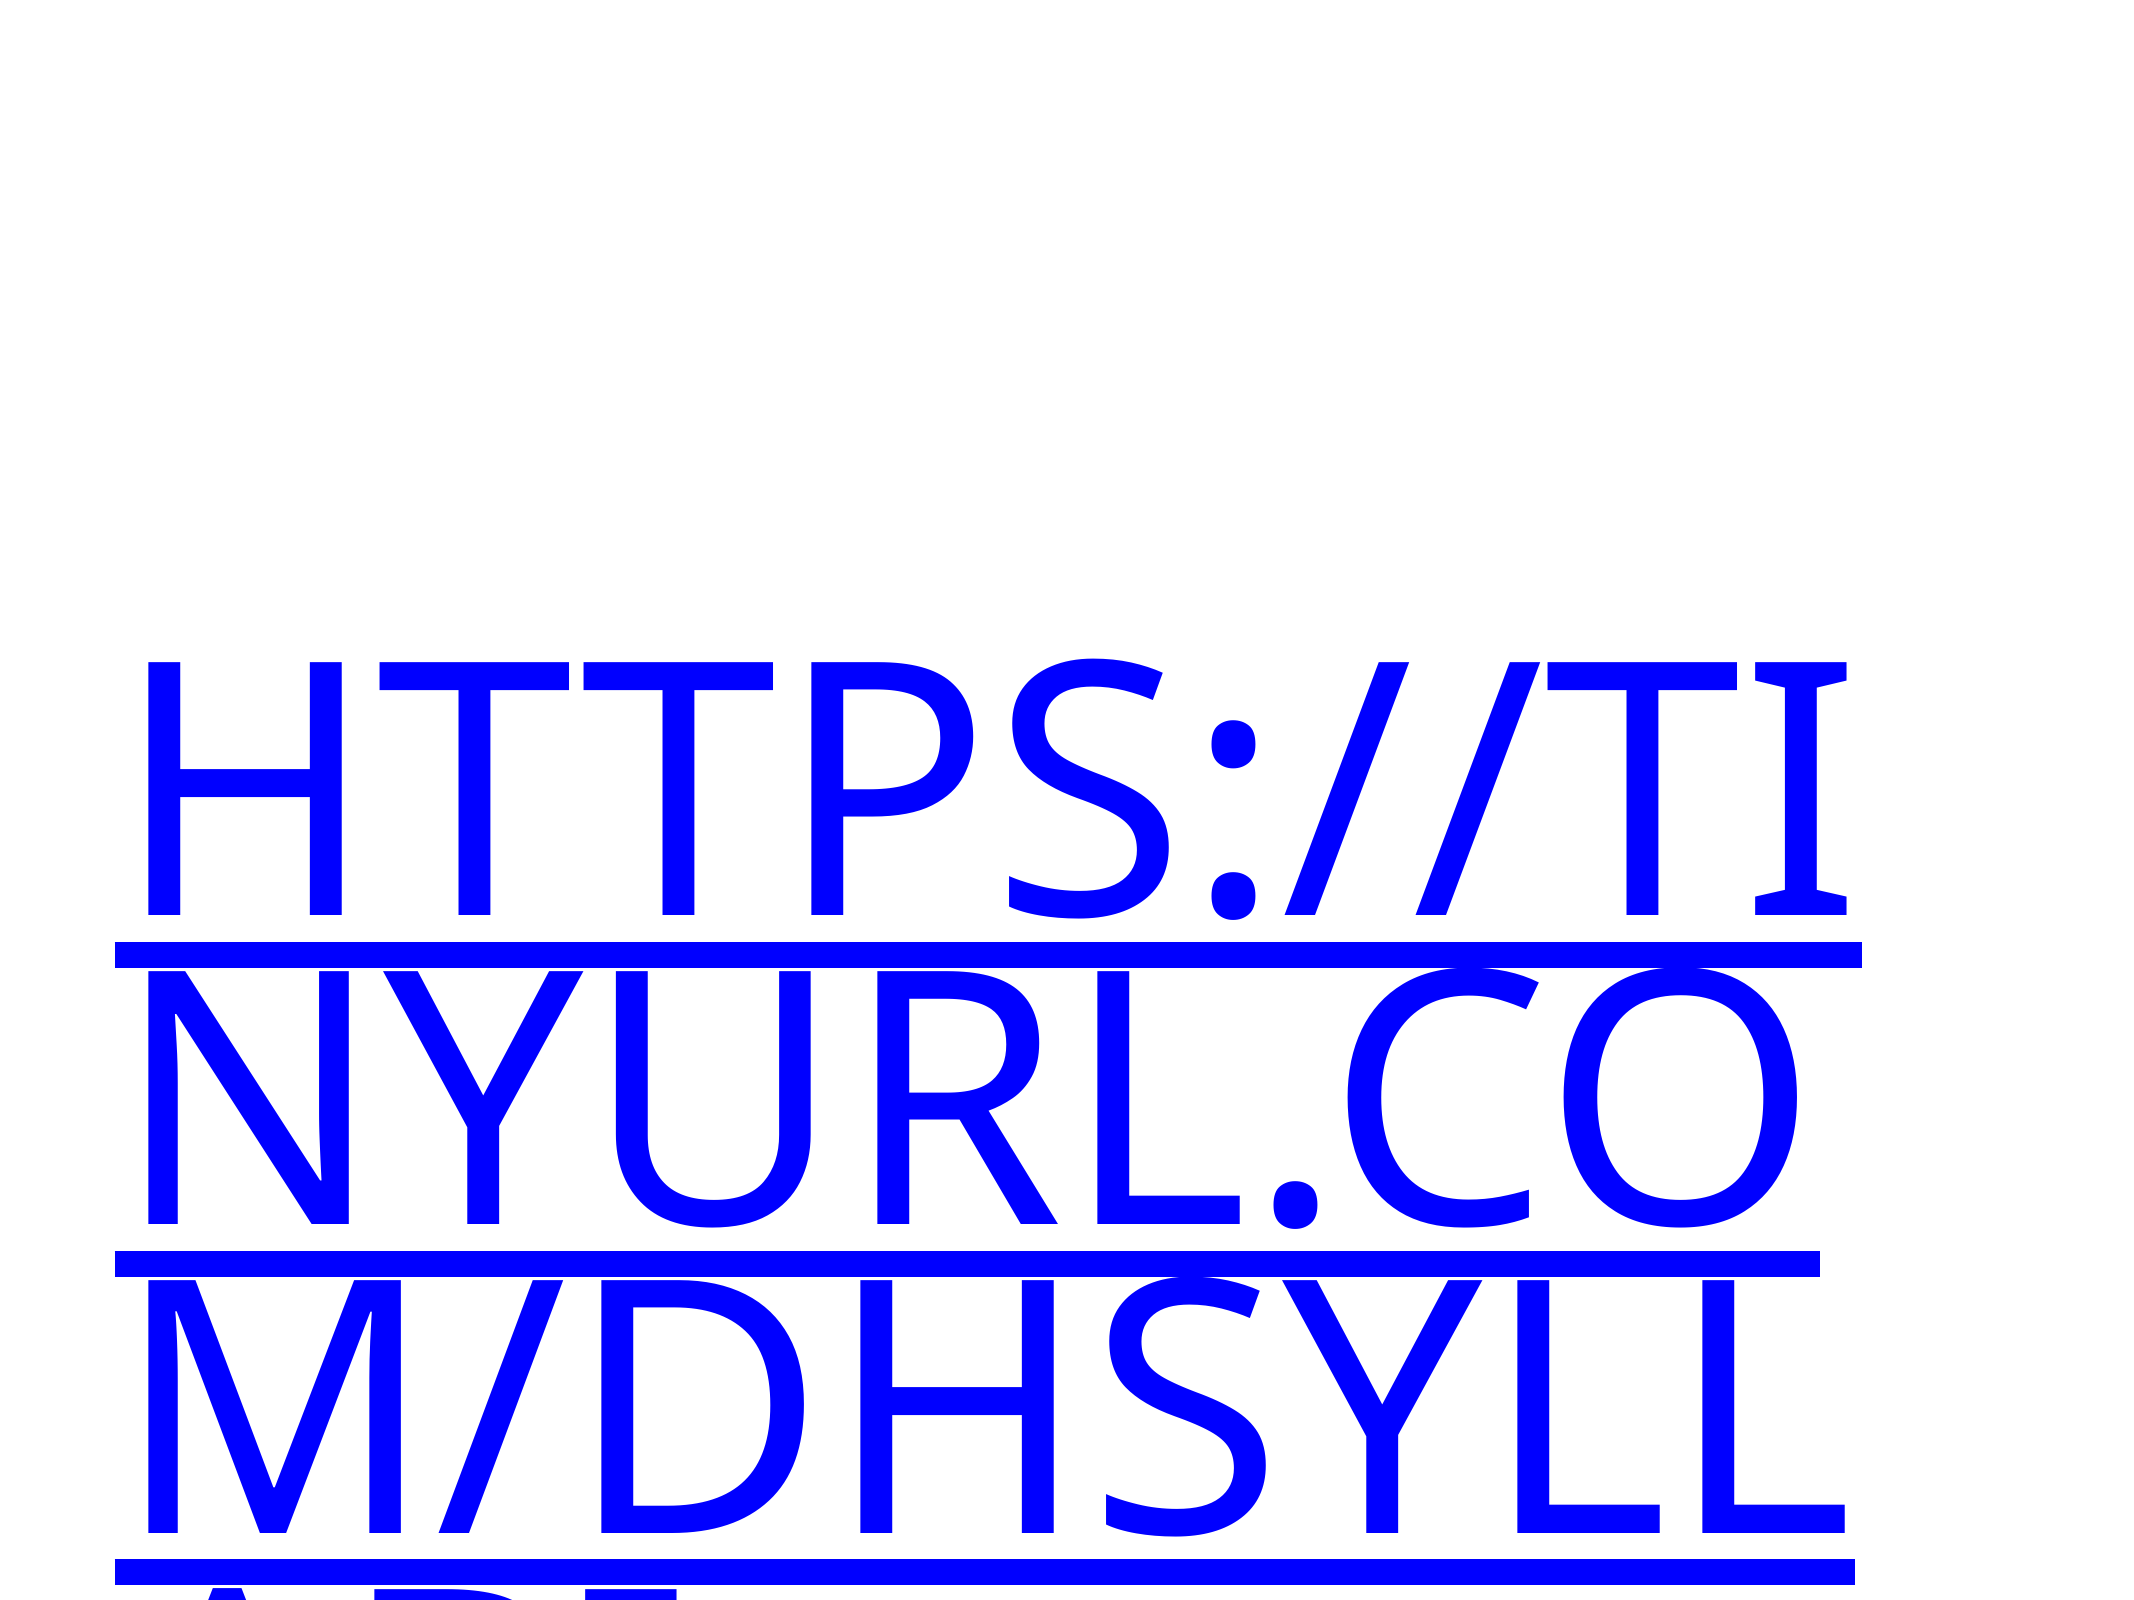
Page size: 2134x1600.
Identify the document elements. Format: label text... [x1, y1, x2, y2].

text_box https://tinyurl.com/dhsyllabi [106, 598, 1949, 1002]
